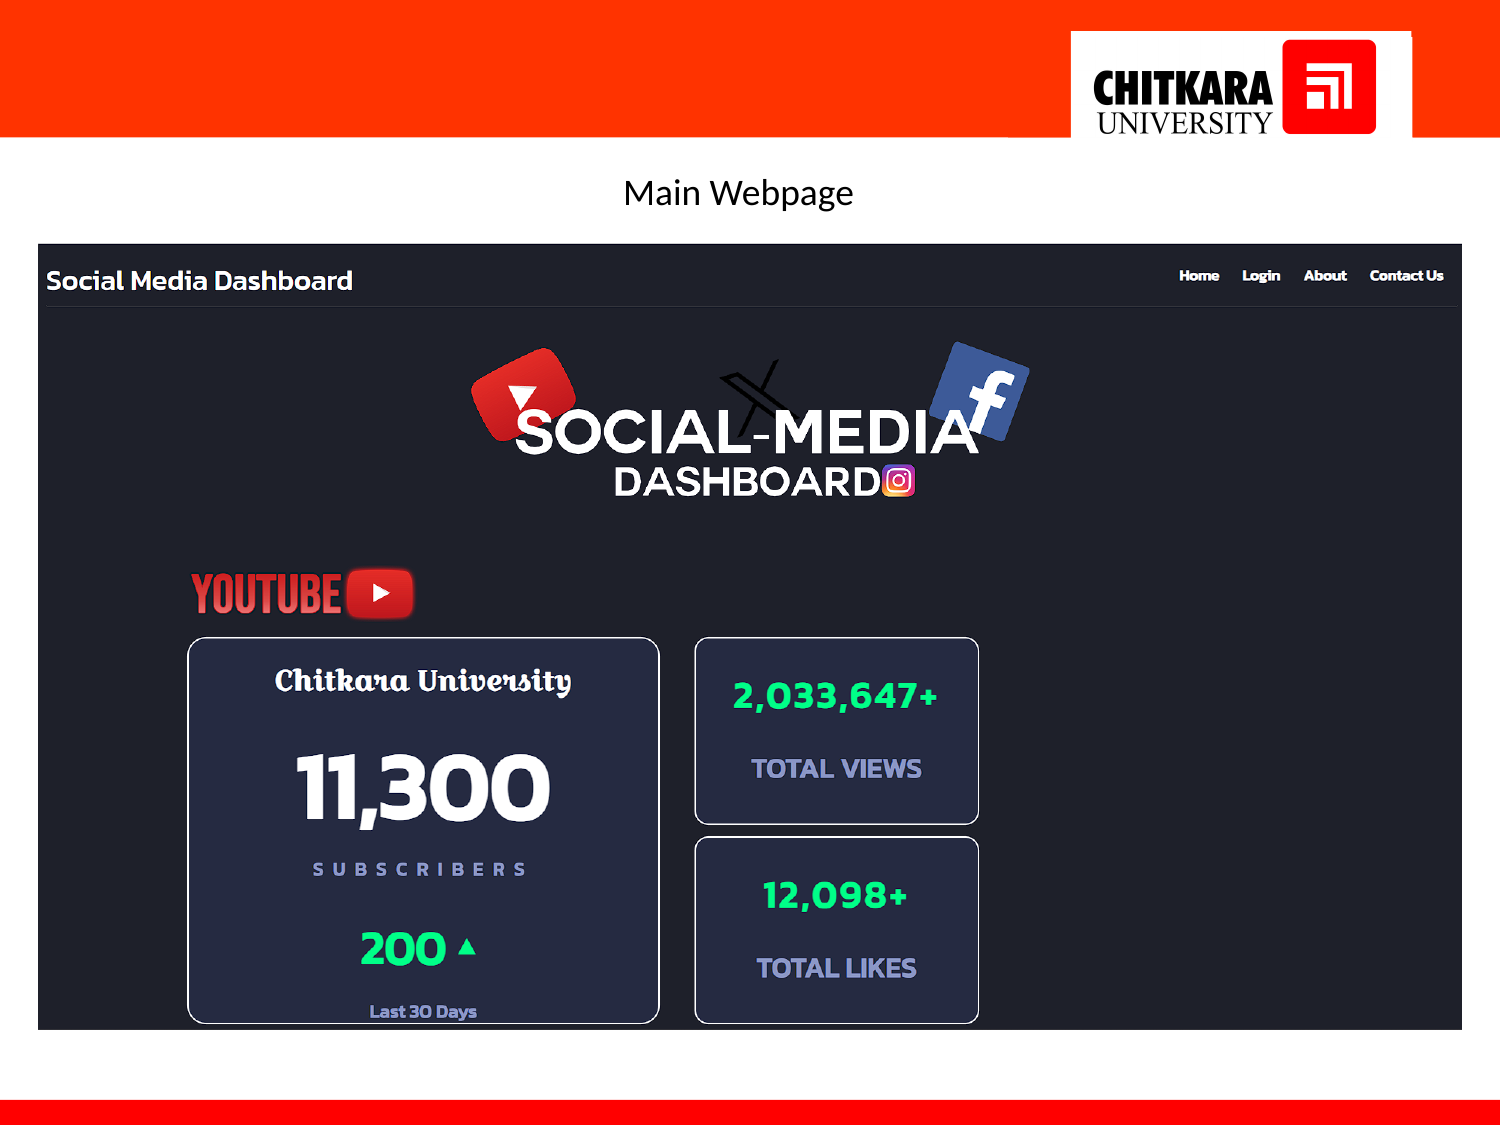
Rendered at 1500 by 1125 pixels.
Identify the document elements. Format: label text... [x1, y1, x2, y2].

text_box Main Webpage [608, 160, 892, 221]
picture [1074, 37, 1391, 138]
picture [38, 243, 1462, 1030]
